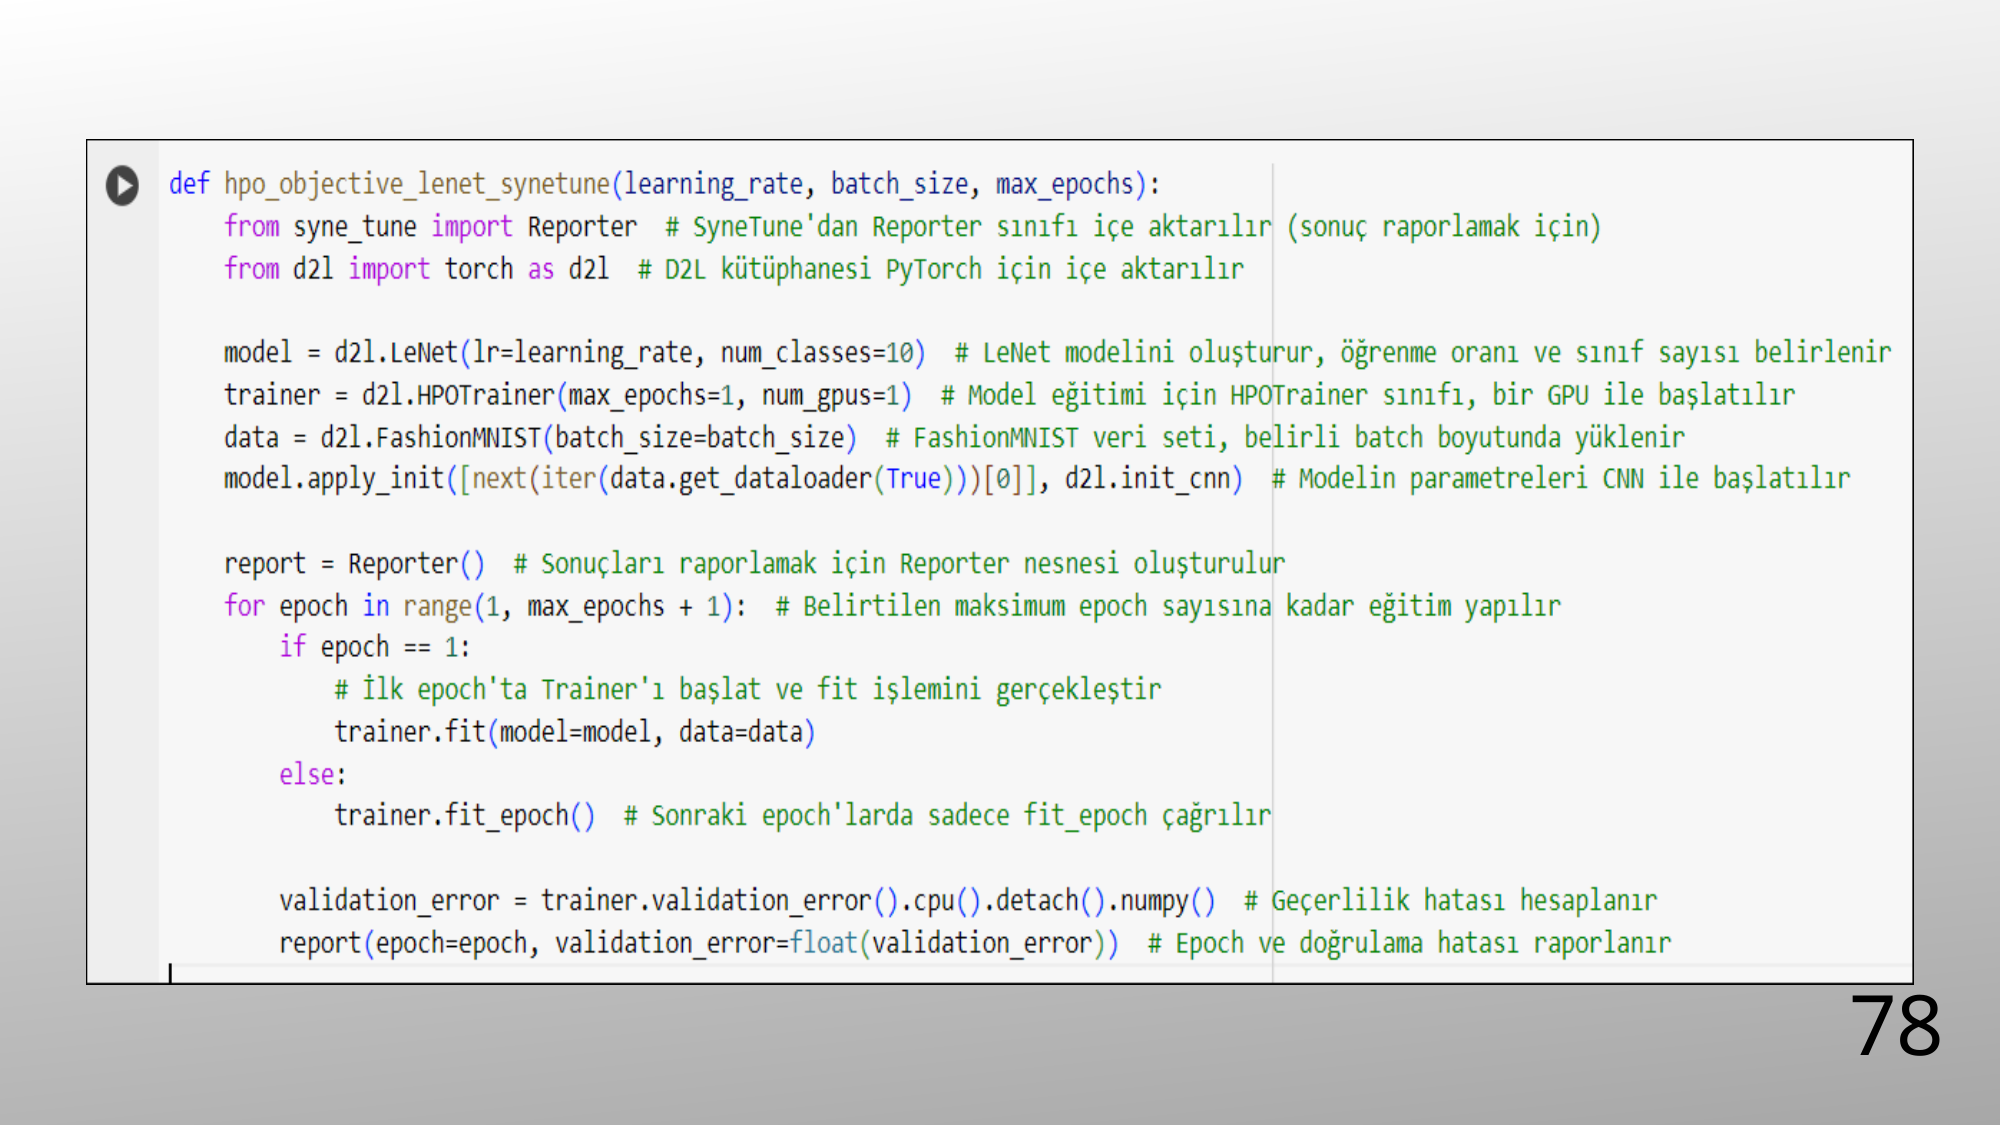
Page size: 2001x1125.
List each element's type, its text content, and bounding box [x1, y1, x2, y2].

slide_number 78 [1738, 965, 1960, 1103]
picture [85, 139, 1915, 986]
